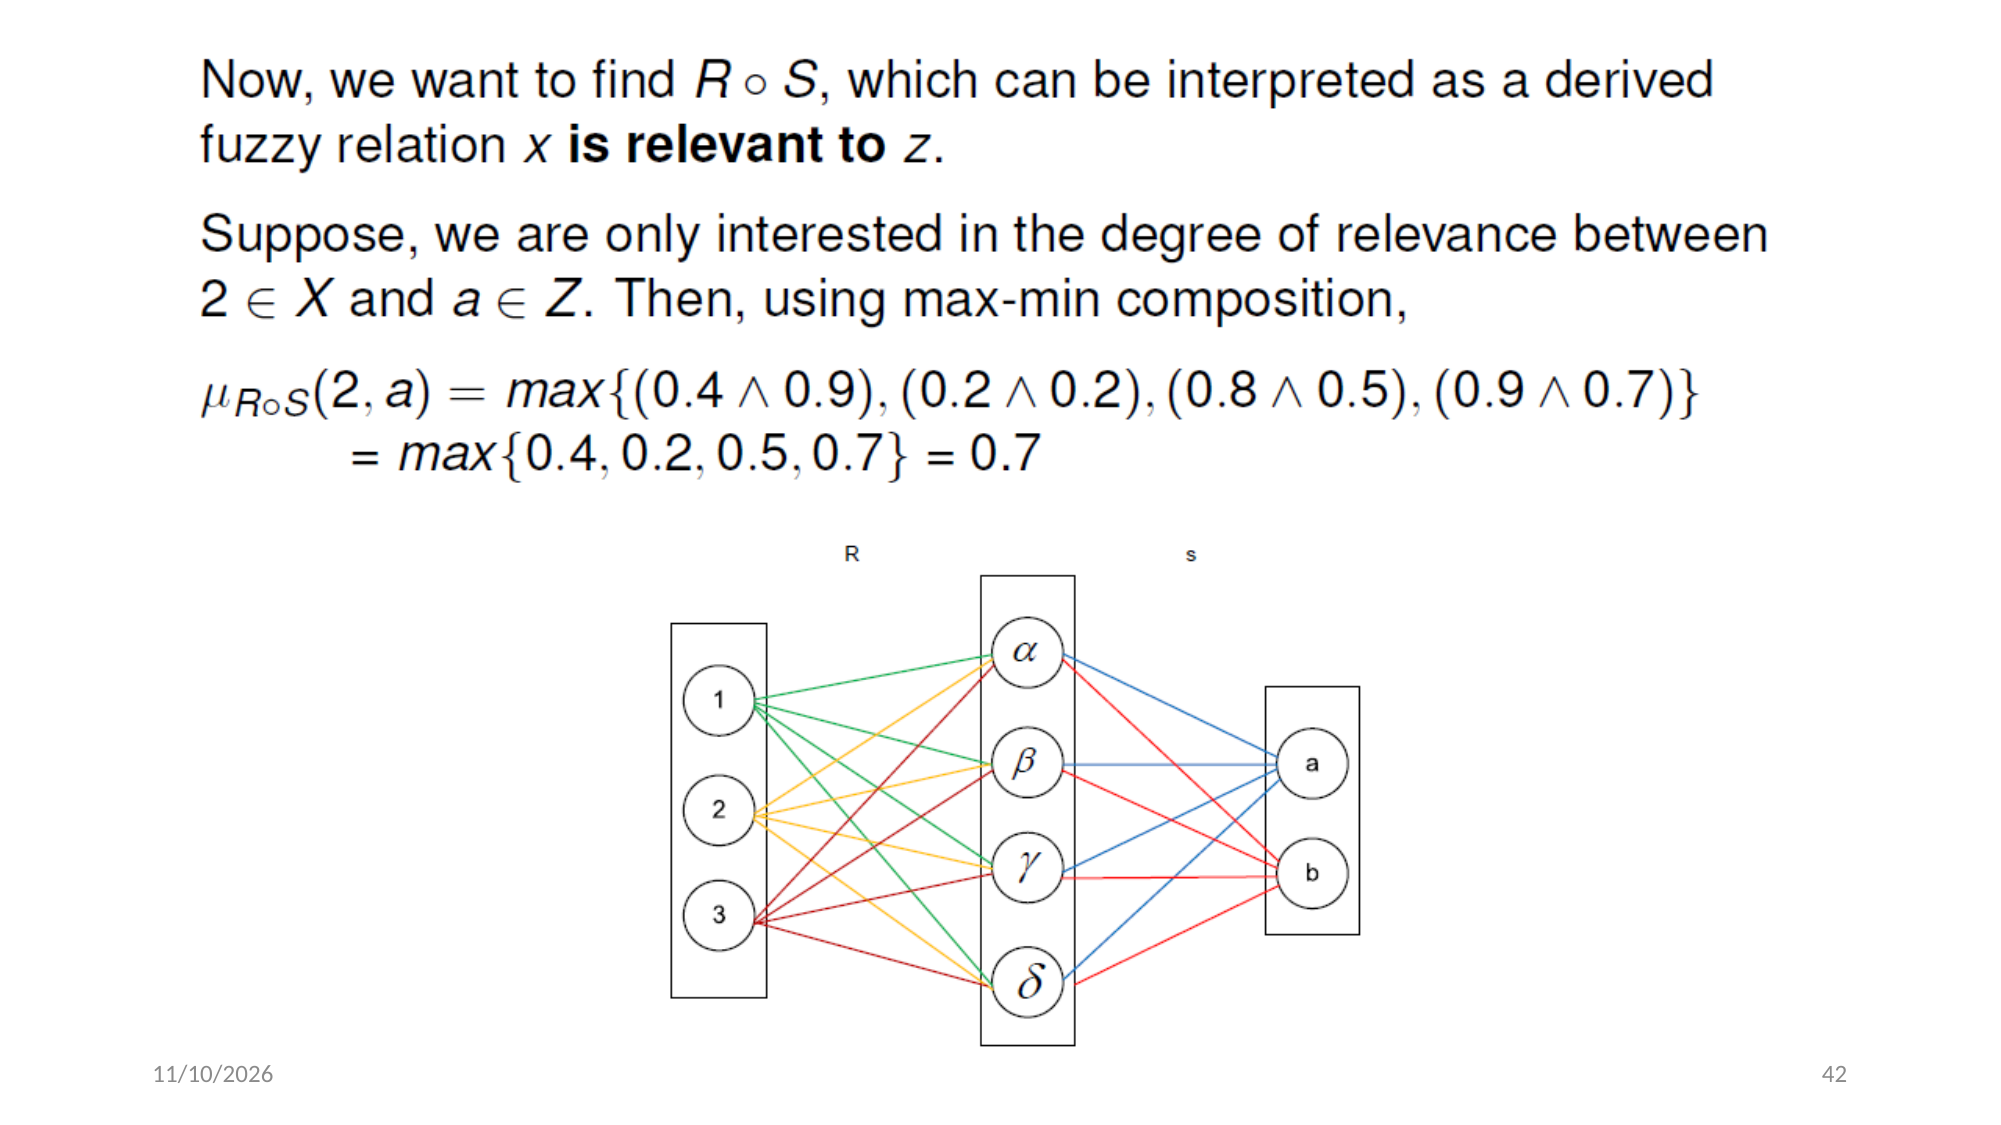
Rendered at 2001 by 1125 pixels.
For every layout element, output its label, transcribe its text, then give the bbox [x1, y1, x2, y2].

picture [175, 47, 1825, 1062]
slide_number 42 [1752, 1042, 1863, 1103]
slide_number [137, 1042, 588, 1103]
